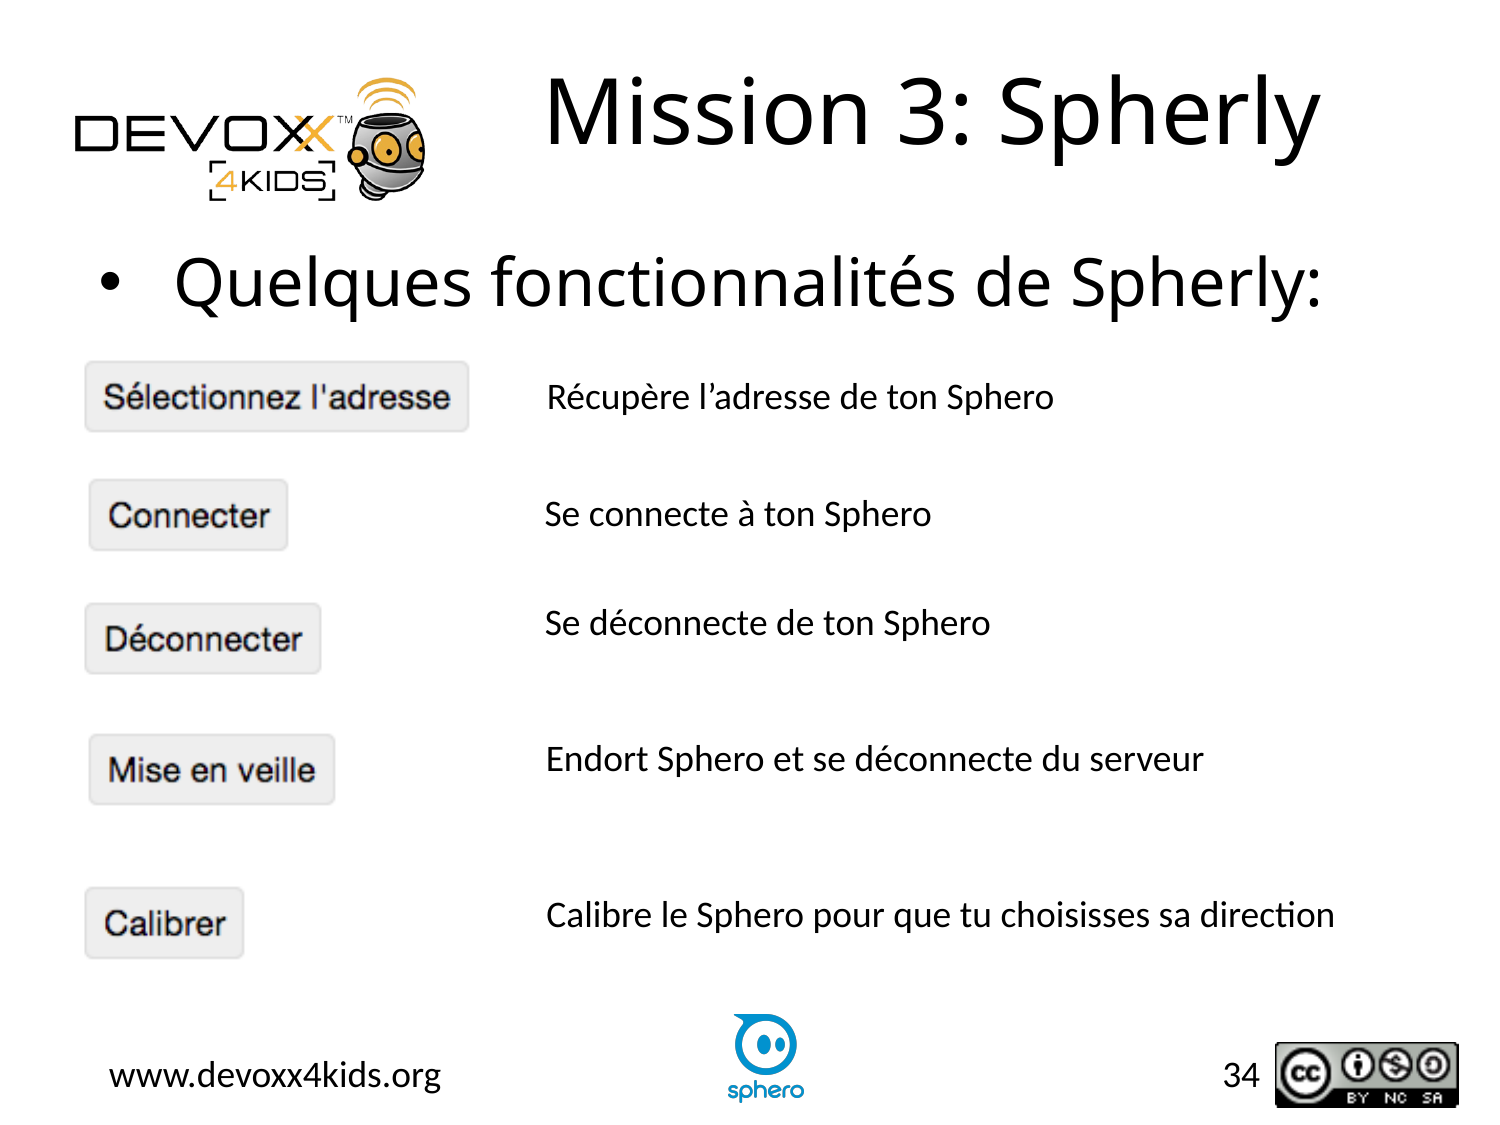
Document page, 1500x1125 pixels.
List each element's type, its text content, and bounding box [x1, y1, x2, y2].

slide_number 34 [1074, 1042, 1275, 1103]
picture [83, 353, 476, 439]
text_box Quelques fonctionnalités de Spherly: [83, 232, 1425, 328]
text_box Se déconnecte de ton Sphero [530, 590, 1007, 651]
picture [83, 726, 343, 815]
picture [83, 471, 295, 560]
picture [743, 1021, 789, 1068]
text_box Se connecte à ton Sphero [529, 481, 948, 542]
picture [1275, 1042, 1459, 1108]
picture [794, 1088, 801, 1095]
picture [728, 1096, 739, 1103]
picture [83, 879, 251, 968]
picture [75, 77, 425, 201]
text_box Endort Sphero et se déconnecte du serveur [531, 727, 1221, 787]
picture [83, 597, 324, 678]
text_box Calibre le Sphero pour que tu choisisses sa direction [531, 882, 1352, 943]
picture [743, 1088, 749, 1095]
picture [728, 1014, 804, 1103]
title Mission 3: Spherly [439, 45, 1425, 232]
text_box Récupère l’adresse de ton Sphero [532, 364, 1071, 424]
